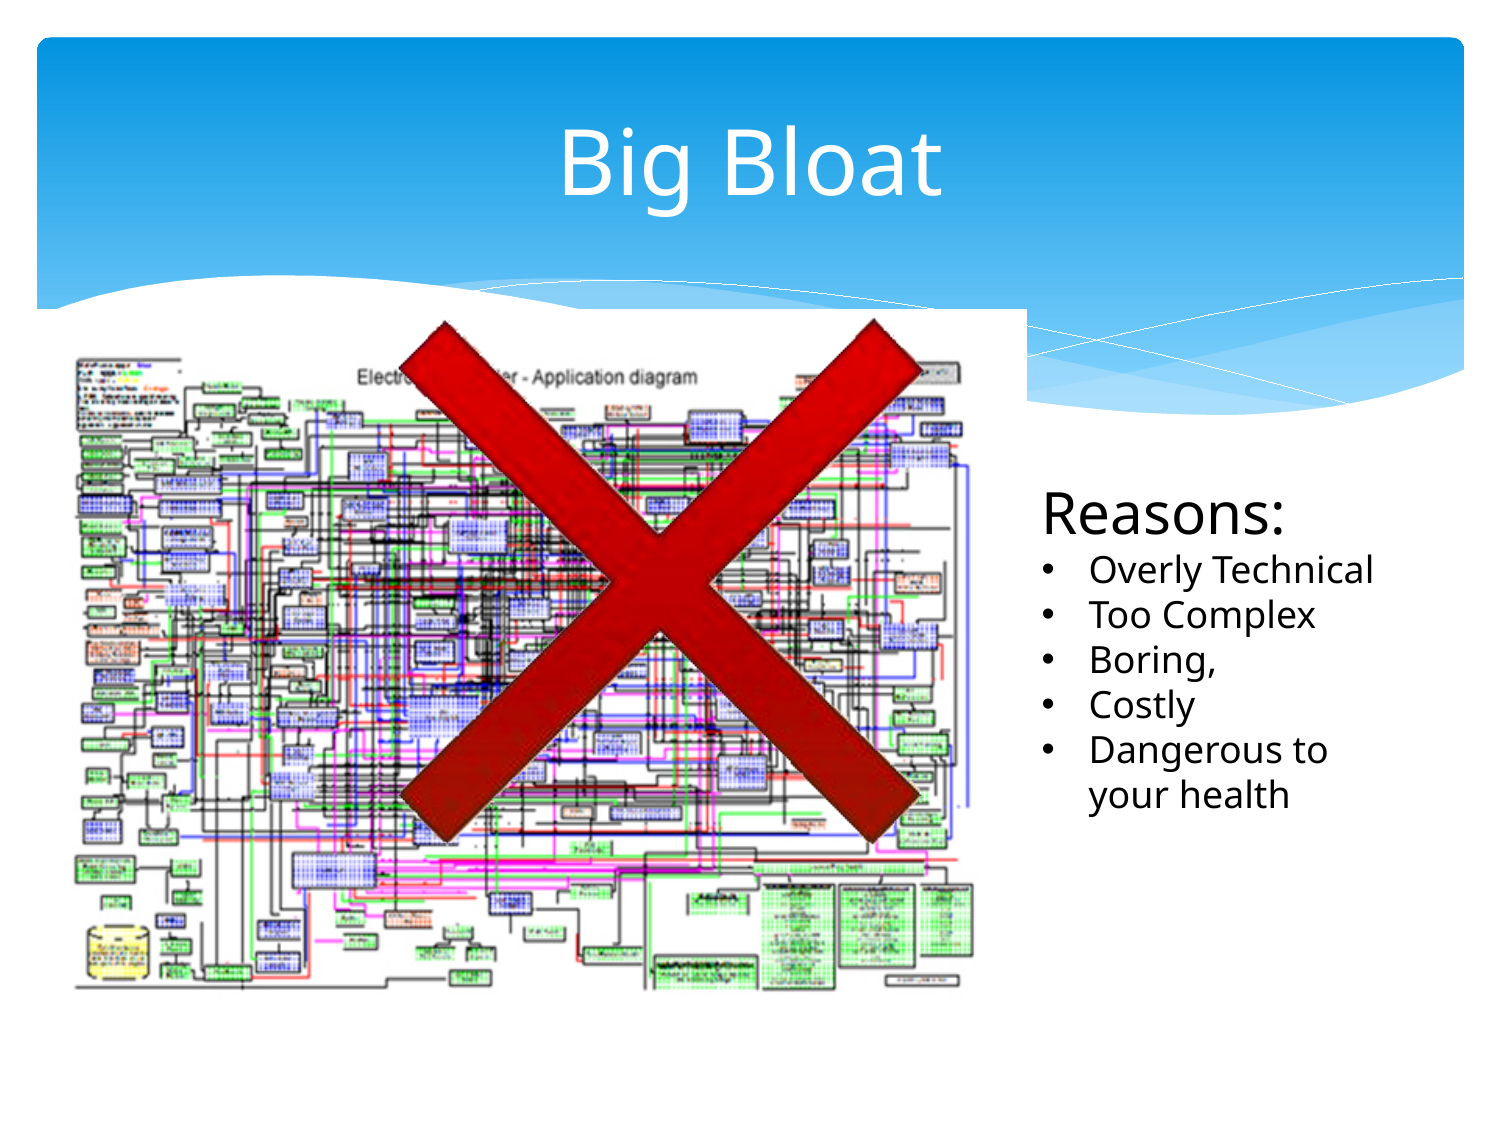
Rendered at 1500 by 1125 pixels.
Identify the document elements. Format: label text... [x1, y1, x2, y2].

text_box Reasons: Overly Technical Too Complex Boring, Costly Dangerous to your health [1033, 469, 1403, 914]
picture [28, 260, 1028, 1019]
title Big Bloat [75, 55, 1425, 261]
